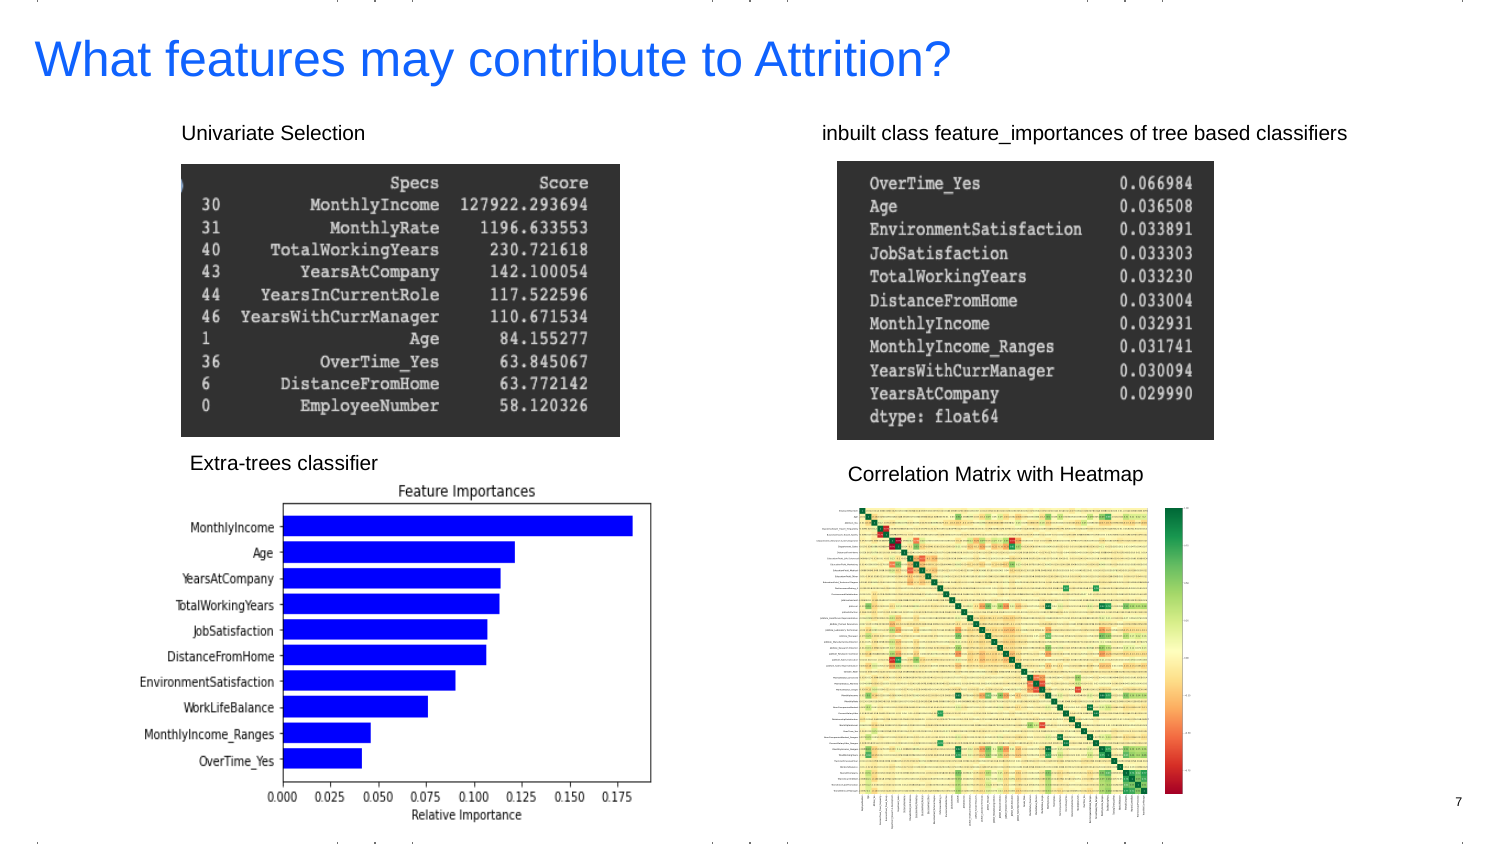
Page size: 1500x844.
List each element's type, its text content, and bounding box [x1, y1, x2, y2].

picture [132, 475, 658, 830]
text_box Univariate Selection [166, 107, 620, 158]
picture [181, 163, 620, 437]
text_box Correlation Matrix with Heatmap [832, 448, 1323, 499]
picture [814, 506, 1192, 830]
text_box Extra-trees classifier [174, 436, 540, 474]
title What features may contribute to Attrition? [34, 33, 970, 165]
slide_number 7 [1196, 787, 1463, 815]
text_box inbuilt class feature_importances of tree based classifiers [807, 107, 1402, 158]
picture [837, 161, 1214, 440]
